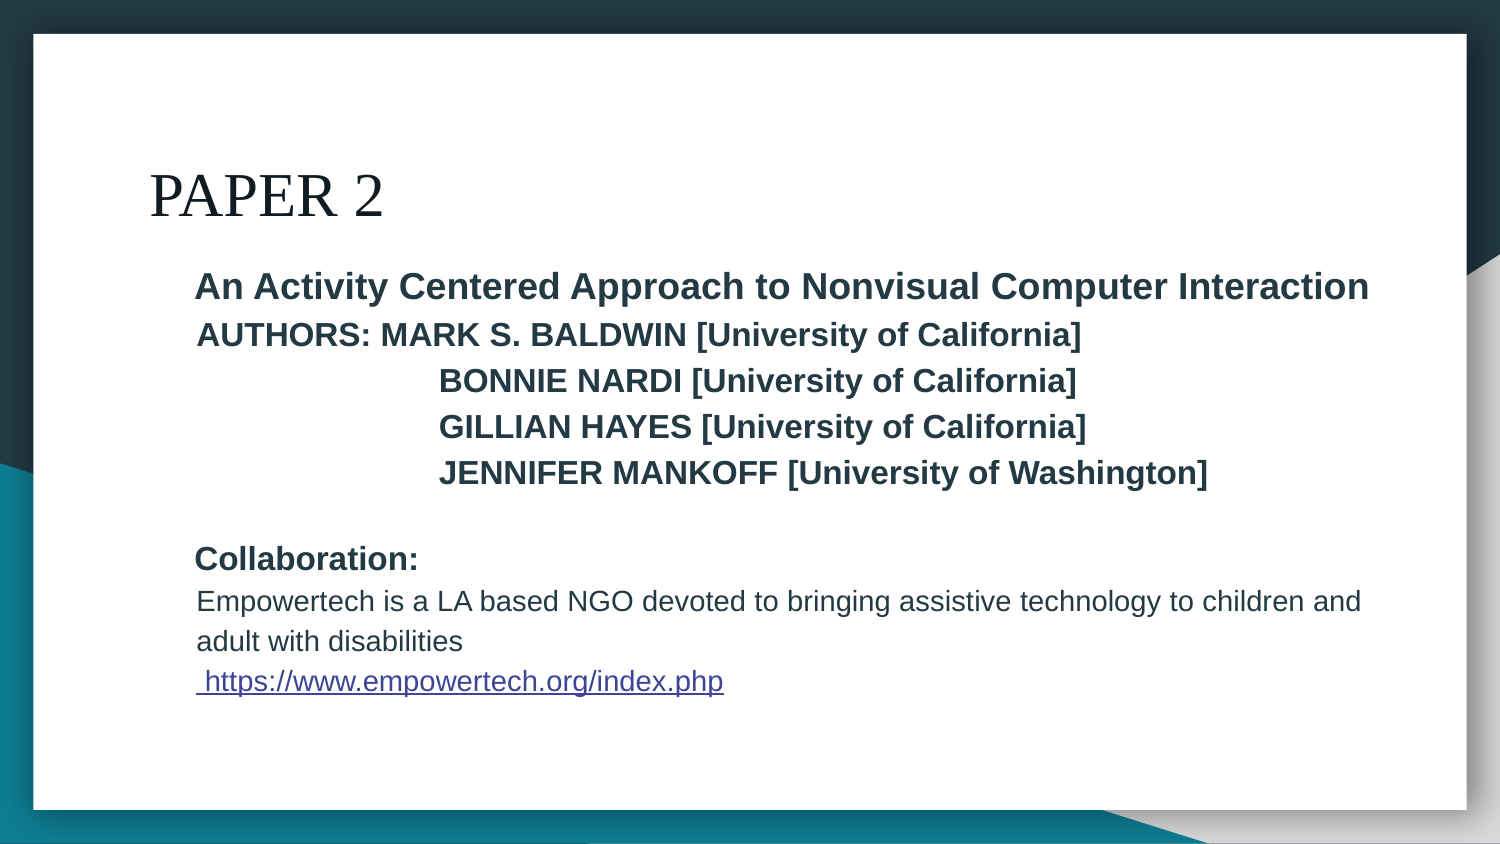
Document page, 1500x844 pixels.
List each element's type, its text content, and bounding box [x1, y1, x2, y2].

title PAPER 2 [134, 138, 1189, 240]
list An Activity Centered Approach to Nonvisual Computer Interaction AUTHORS: MARK S. BALDWIN [University of California] BONNIE NARDI [University of California] GILLIAN HAYES [University of California] JENNIFER MANKOFF [University of Washington] Collaboration: Empowertech is a LA based NGO devoted to bringing assistive technology to children and adult with disabilities https://www.empowertech.org/index.php [134, 240, 1399, 725]
